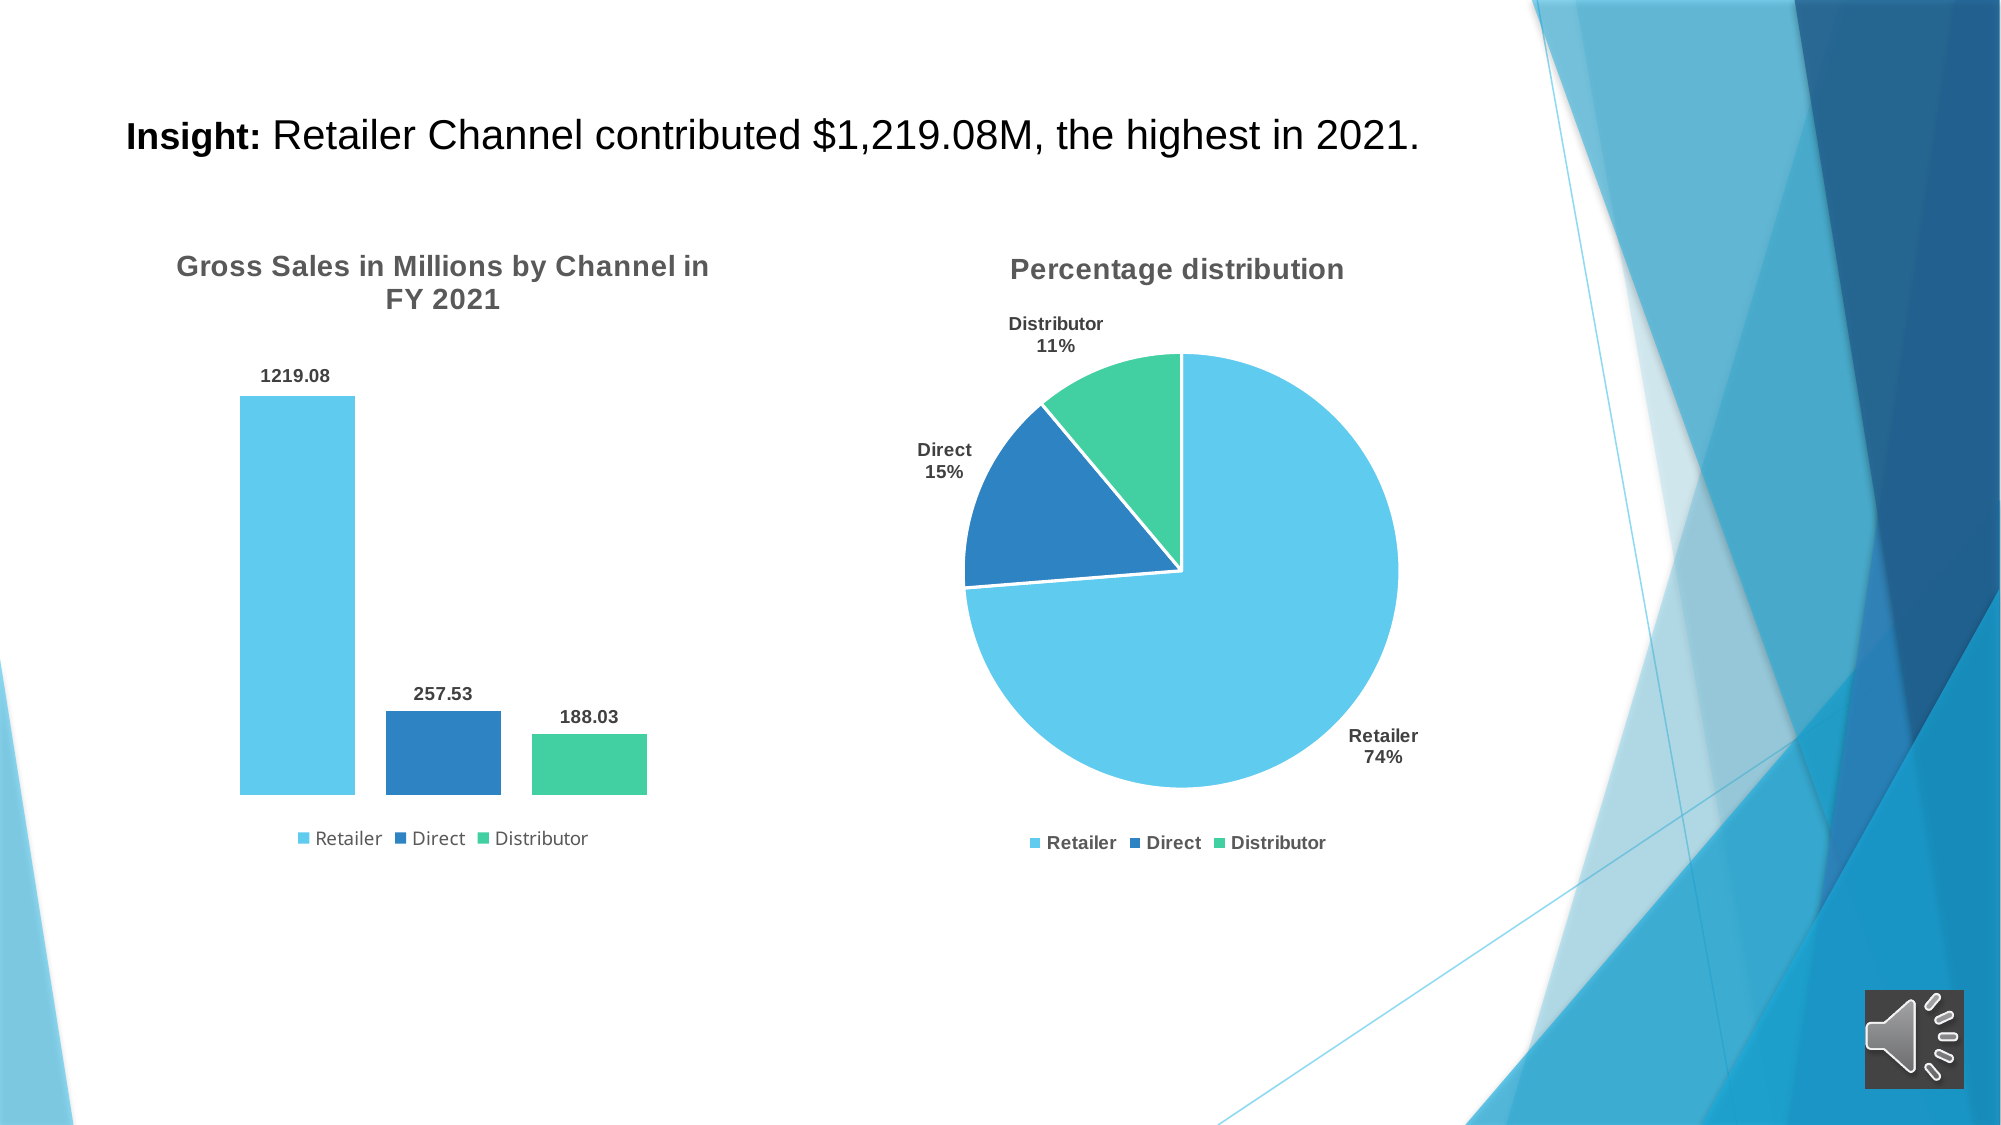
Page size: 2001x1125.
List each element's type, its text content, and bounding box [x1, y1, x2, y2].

title Insight: Retailer Channel contributed $1,219.08M, the highest in 2021. [111, 99, 1522, 204]
chart [834, 222, 1522, 861]
chart [99, 220, 788, 858]
picture [1864, 989, 1966, 1091]
